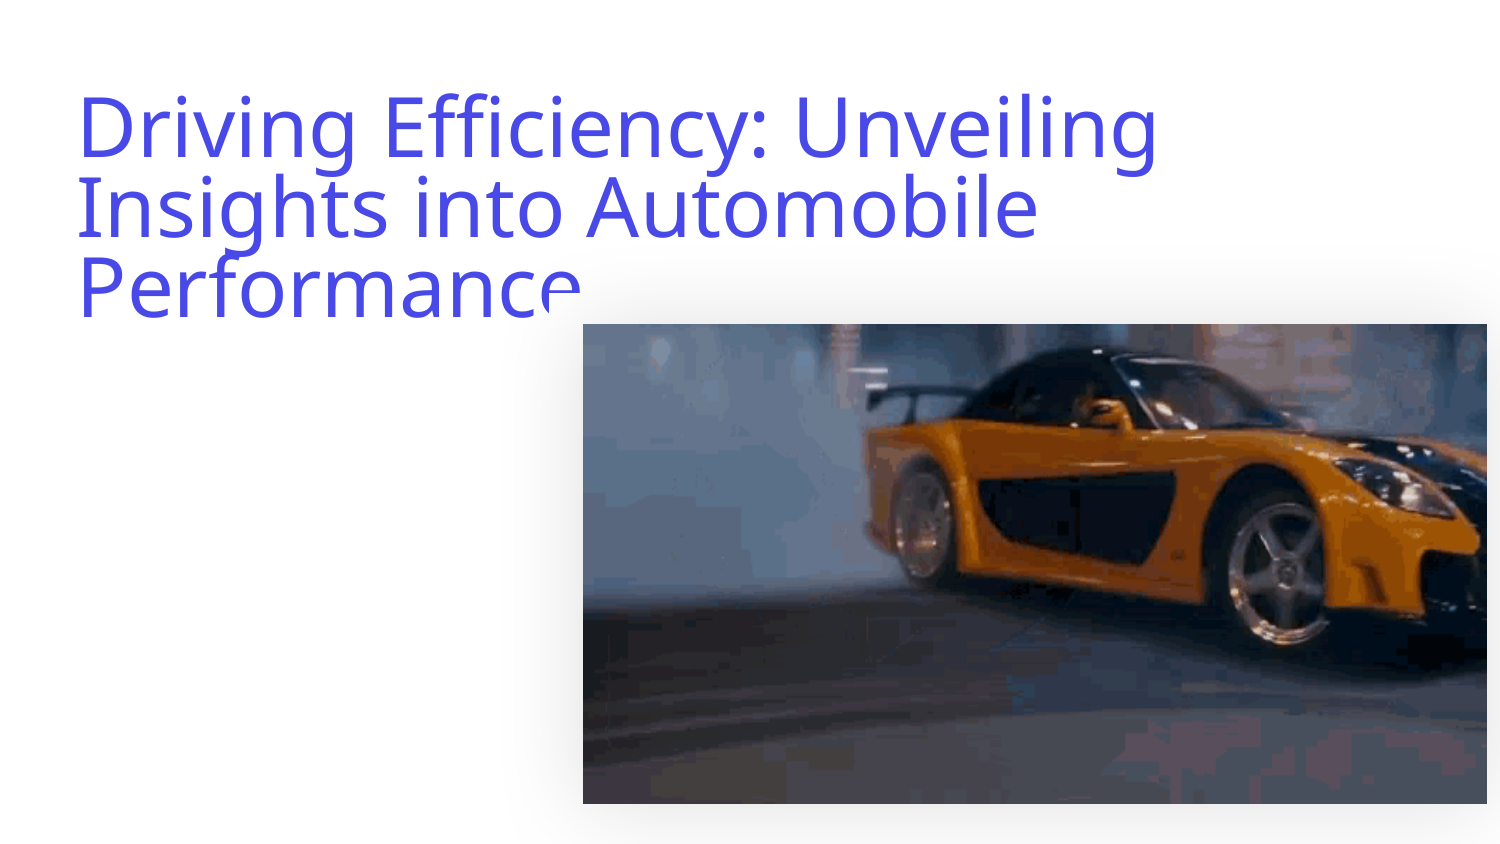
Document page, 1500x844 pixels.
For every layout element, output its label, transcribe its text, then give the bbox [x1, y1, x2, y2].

picture [548, 293, 1487, 822]
title Driving Efficiency: Unveiling Insights into Automobile Performance [61, 82, 1312, 345]
